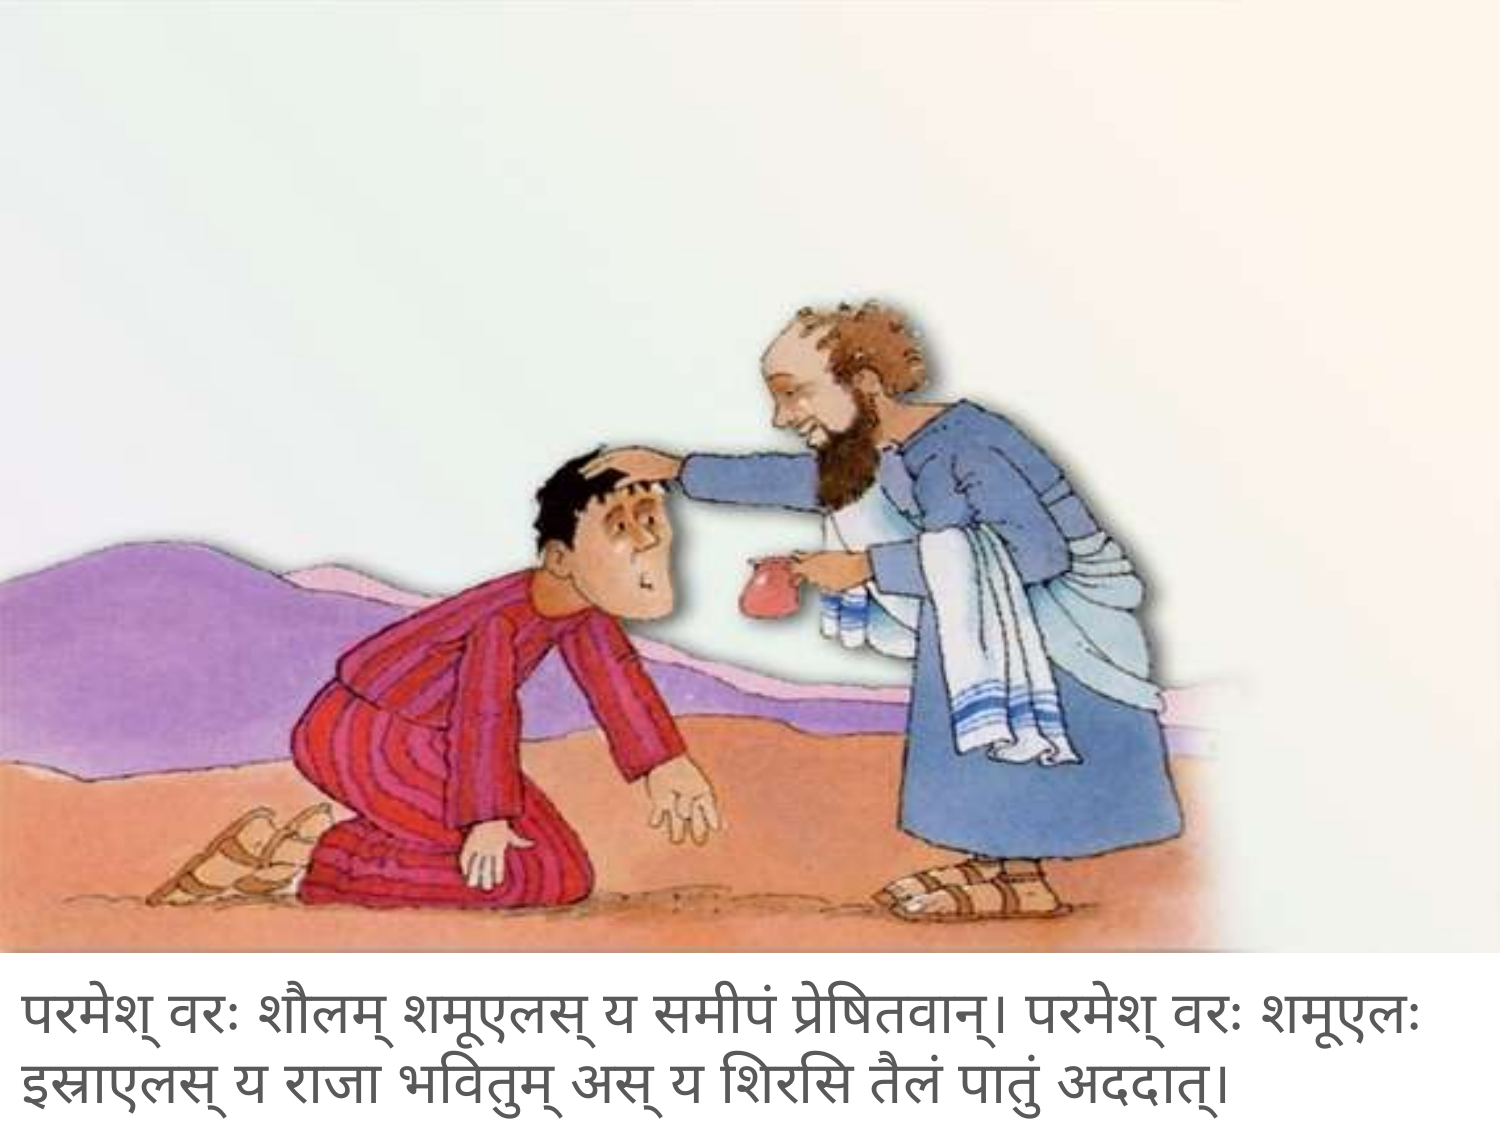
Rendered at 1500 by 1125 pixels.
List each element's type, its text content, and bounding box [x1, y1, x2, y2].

picture [0, 0, 1500, 953]
text_box परमेश् वरः शौलम् शमूएलस् य समीपं प्रेषितवान्। परमेश् वरः शमूएलः इस्राएलस् य राजा भवितुम् अस् य शिरसि तैलं पातुं अददात्। [7, 967, 1493, 1123]
